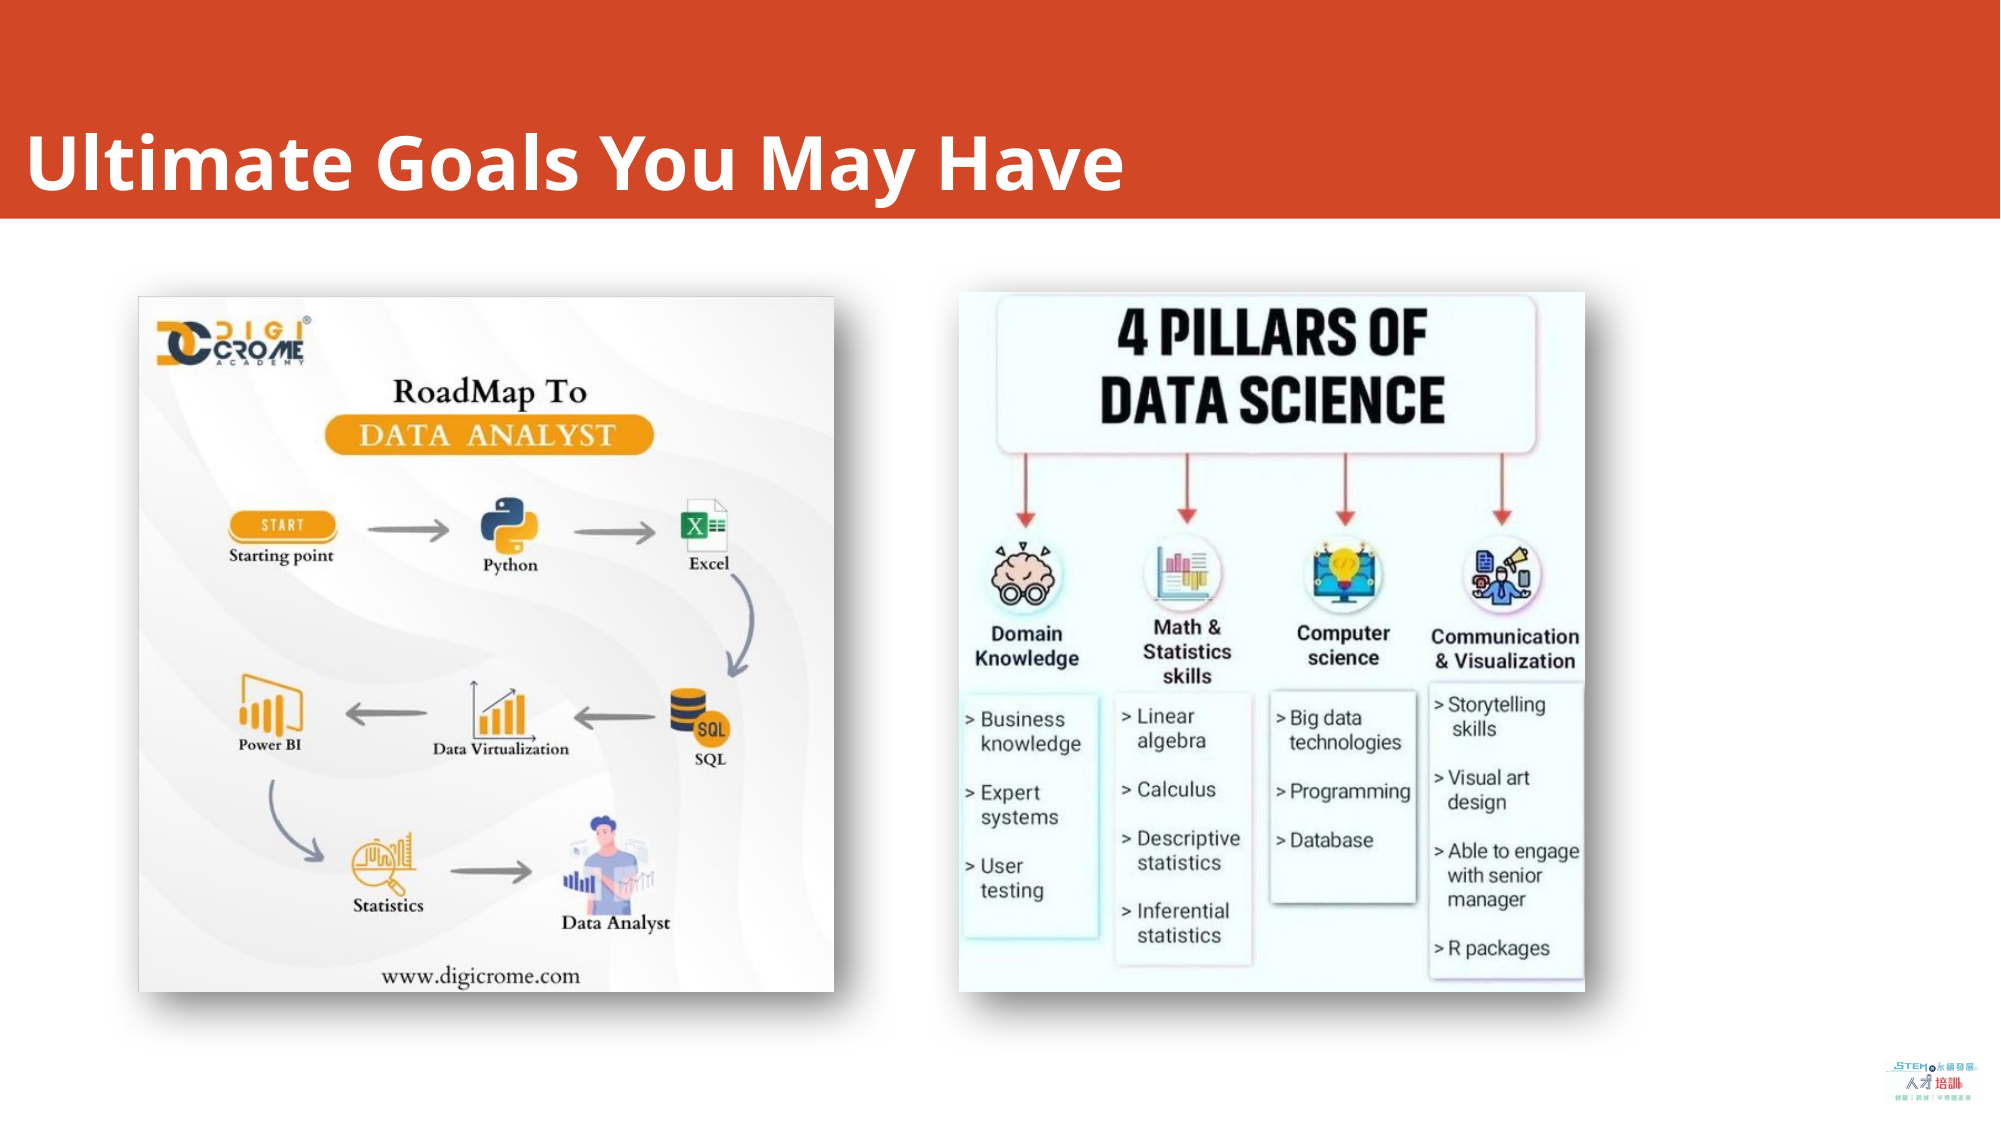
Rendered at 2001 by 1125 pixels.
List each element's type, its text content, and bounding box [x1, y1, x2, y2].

picture [138, 296, 834, 992]
picture [959, 292, 1585, 992]
picture [1884, 1060, 1980, 1103]
title Ultimate Goals You May Have [9, 15, 1773, 214]
